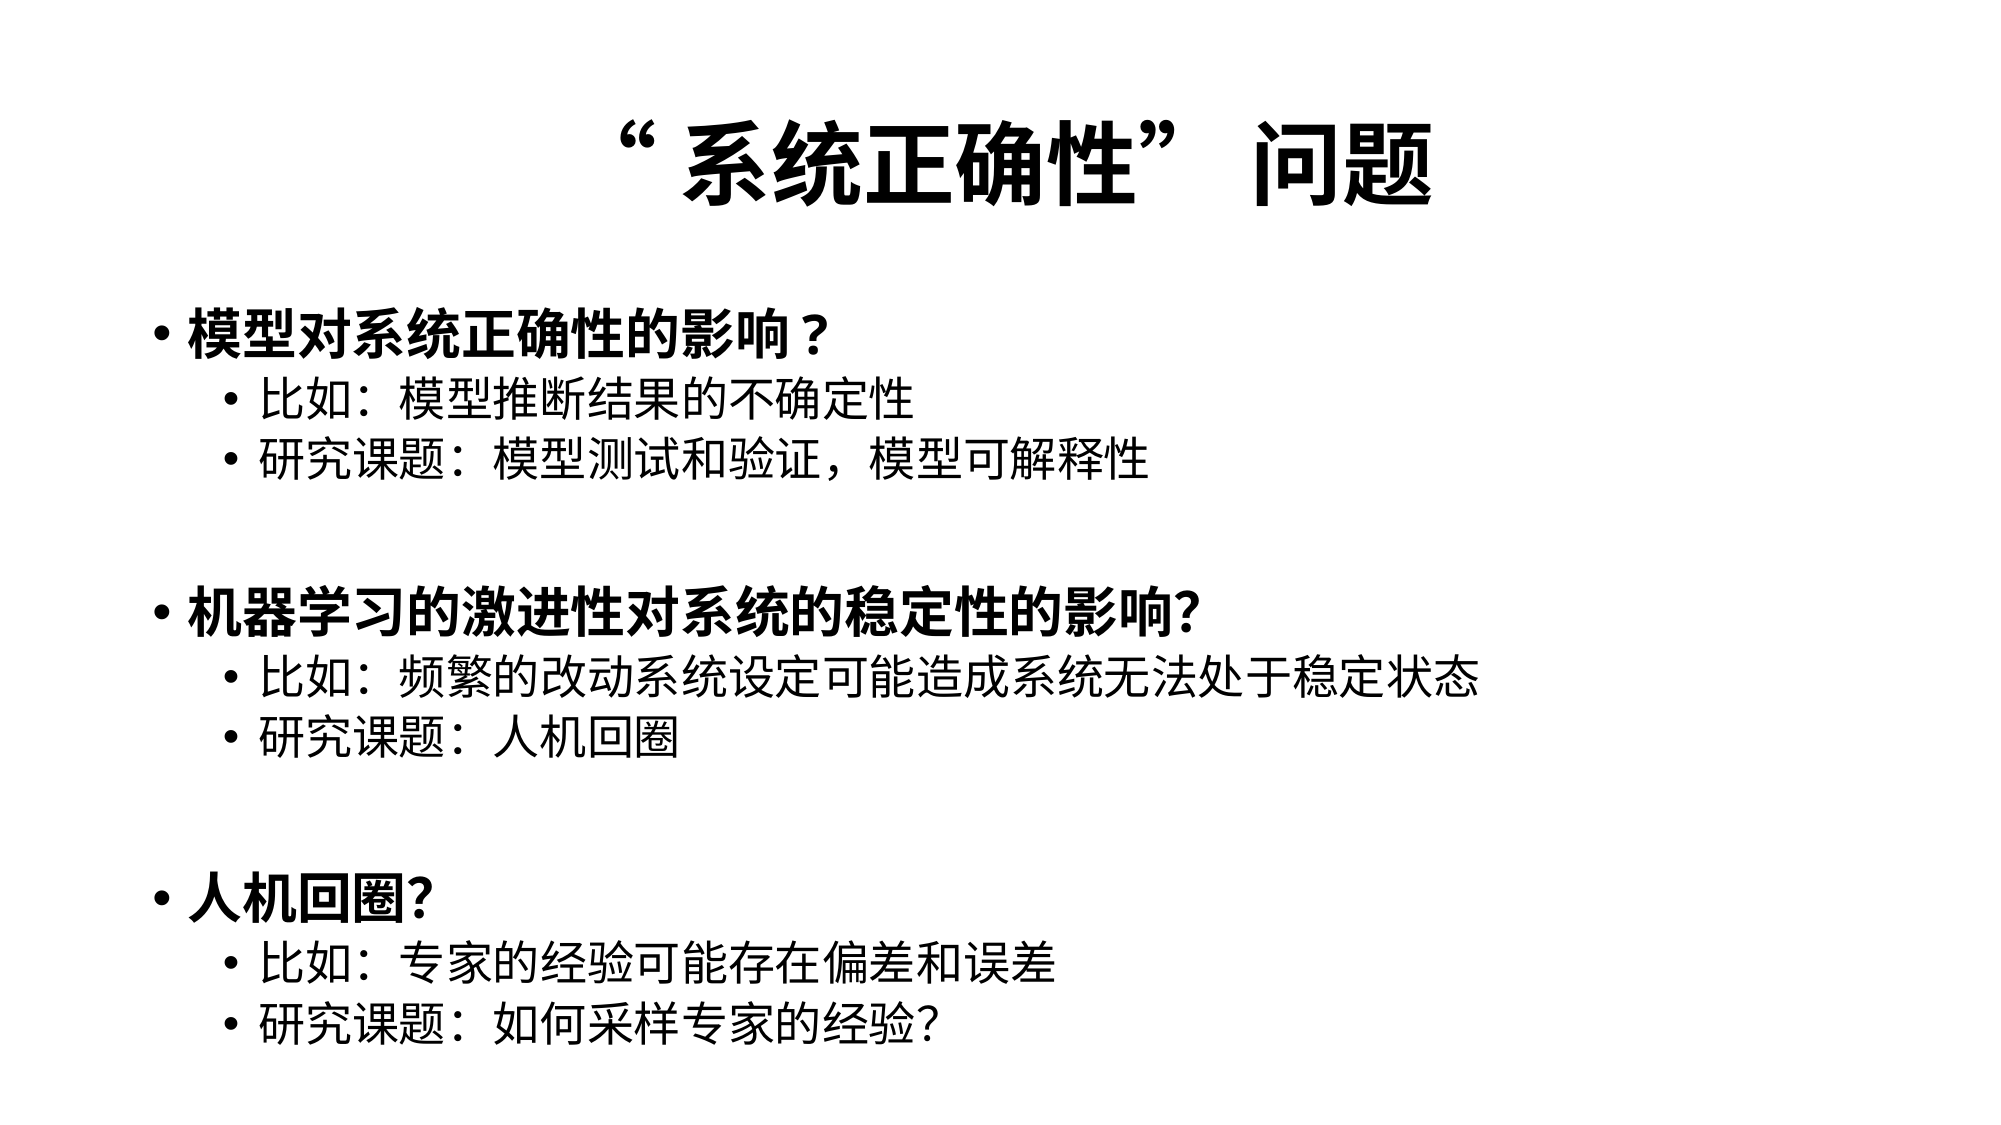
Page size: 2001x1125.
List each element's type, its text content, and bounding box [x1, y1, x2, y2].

title “系统正确性” 问题 [137, 59, 1863, 278]
list 模型对系统正确性的影响? 比如：模型推断结果的不确定性 研究课题：模型测试和验证，模型可解释性 机器学习的激进性对系统的稳定性的影响？ 比如：频繁的改动系统设定可能造成系统无法处于稳定状态 研究课题：人机回圈 人机回圈？ 比如：专家的经验可能存在偏差和误差 研究课题：如何采样专家的经验？ [137, 299, 1863, 1065]
